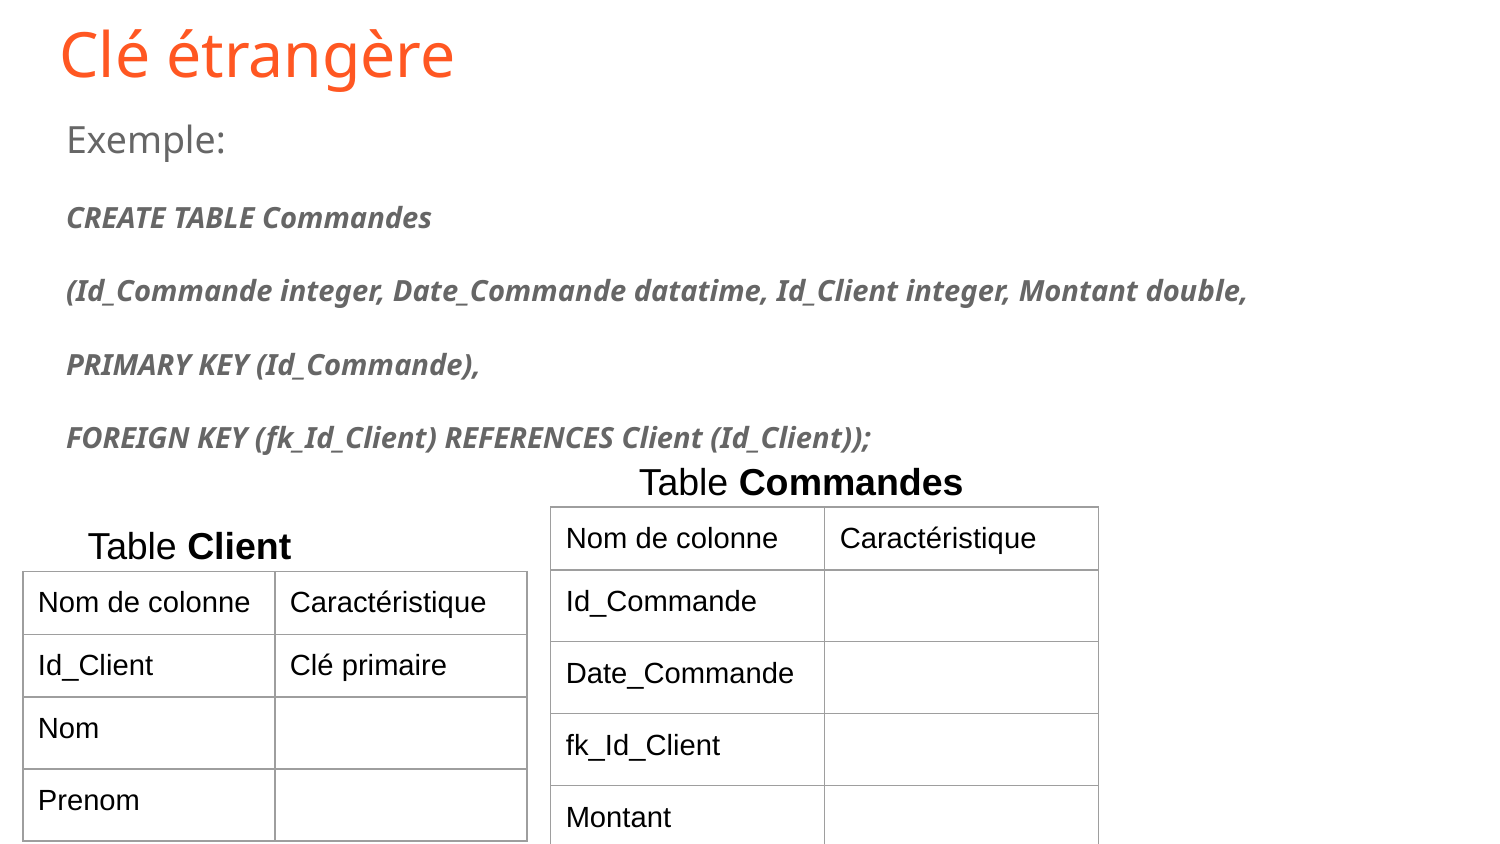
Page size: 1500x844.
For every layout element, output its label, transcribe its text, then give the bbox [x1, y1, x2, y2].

table_cell Clé primaire [276, 635, 526, 696]
text_box Table Commandes [624, 442, 987, 508]
table_cell fk_Id_Client [551, 714, 824, 785]
table_cell [825, 714, 1098, 785]
table_cell [825, 642, 1098, 713]
table_cell [825, 571, 1098, 641]
table_cell Date_Commande [551, 642, 824, 713]
table_header Caractéristique [276, 572, 526, 634]
table_cell Nom [24, 698, 274, 768]
table_cell Id_Commande [551, 571, 824, 641]
table_cell Id_Client [24, 635, 274, 696]
text_box Table Client [72, 507, 436, 572]
table_cell [825, 786, 1098, 844]
table_cell [276, 770, 526, 840]
table_cell Prenom [24, 770, 274, 840]
table_cell [276, 698, 526, 768]
table_header Caractéristique [825, 508, 1098, 569]
title Clé étrangère [44, 0, 1443, 94]
table_header Nom de colonne [24, 572, 274, 634]
list Exemple: CREATE TABLE Commandes (Id_Commande integer, Date_Commande datatime, Id_Client integer, Montant double, PRIMARY KEY (Id_Commande), FOREIGN KEY (fk_Id_Client) REFERENCES Client (Id_Client)); [51, 93, 1449, 824]
table_header Nom de colonne [551, 508, 824, 569]
table_cell Montant [551, 786, 824, 844]
